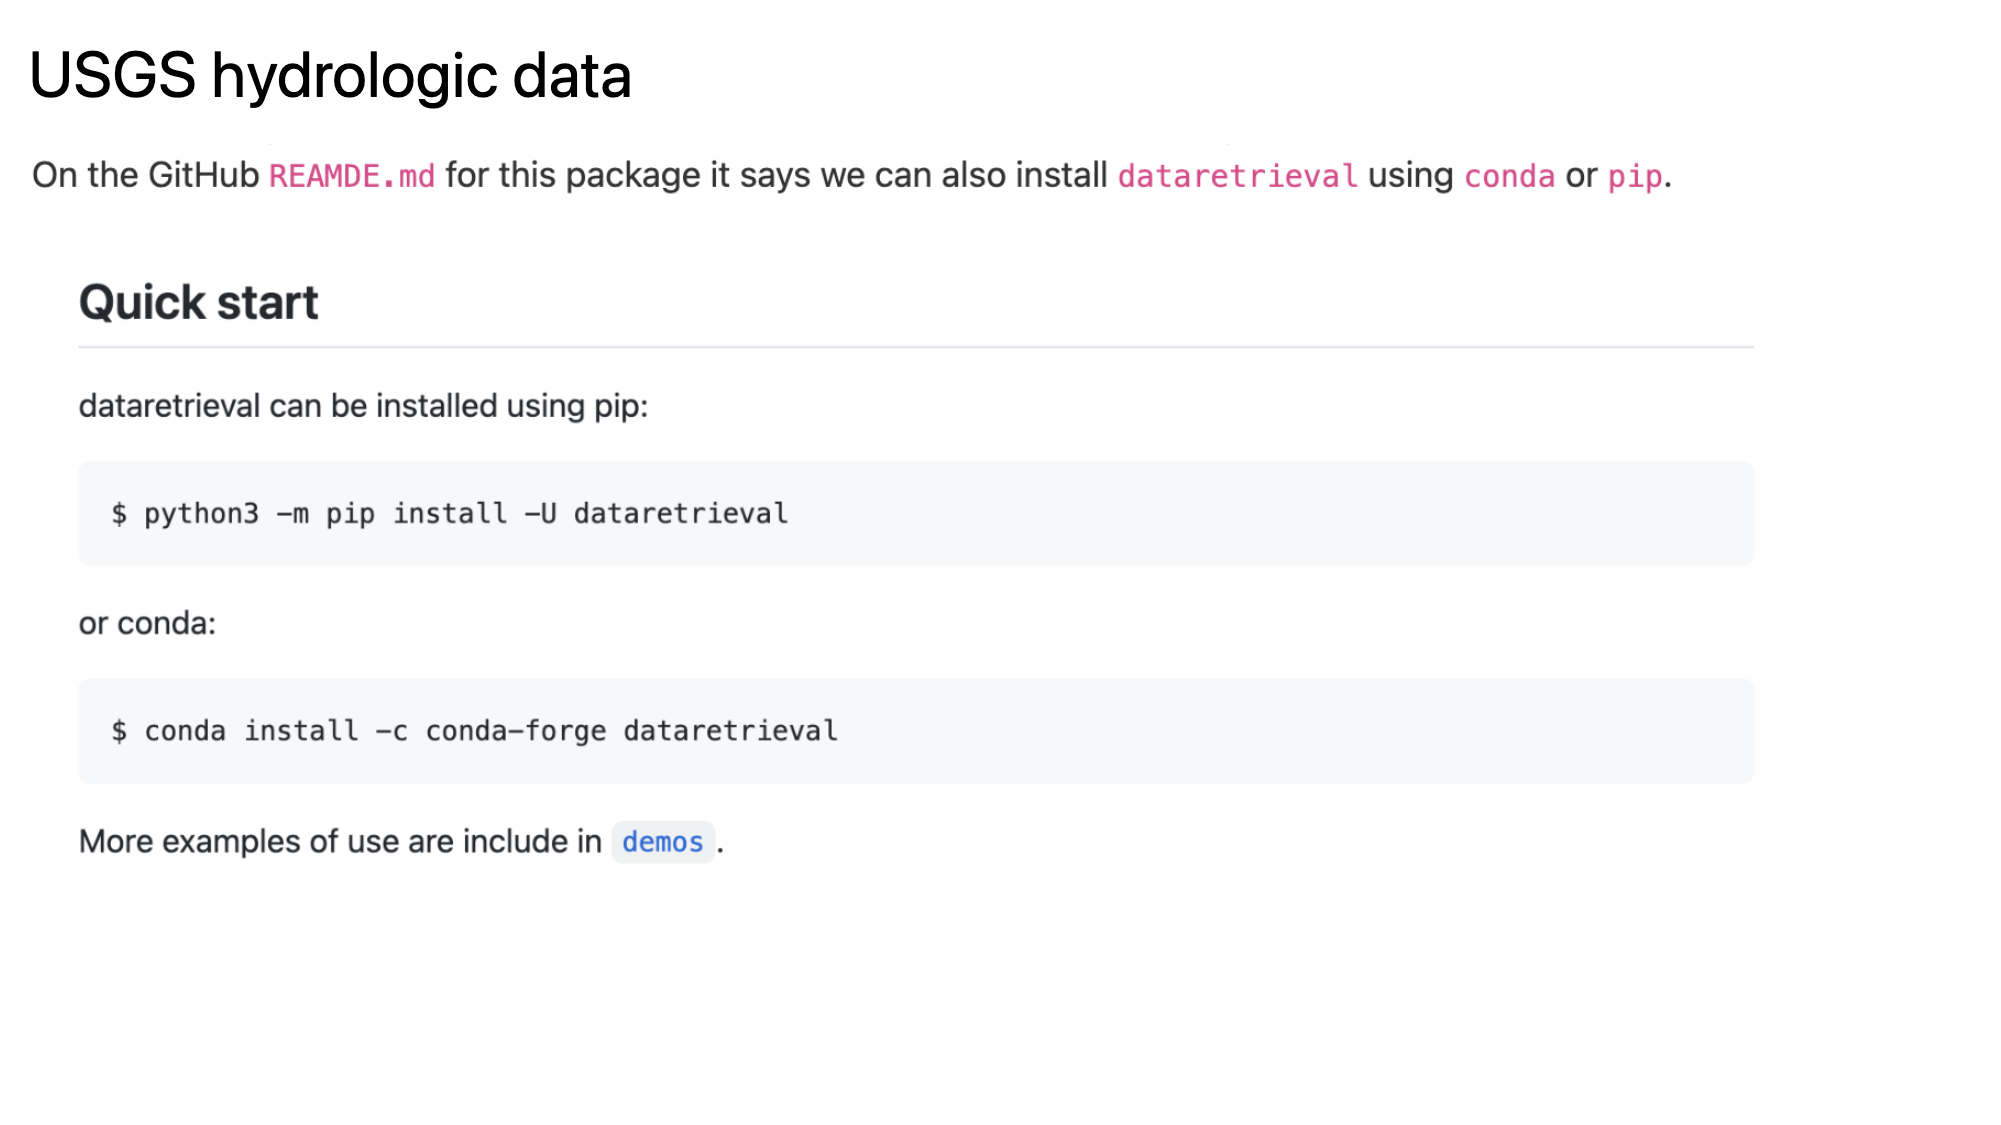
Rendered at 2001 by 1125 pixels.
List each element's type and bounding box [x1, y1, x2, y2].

picture [13, 144, 1824, 889]
picture [13, 15, 1684, 130]
